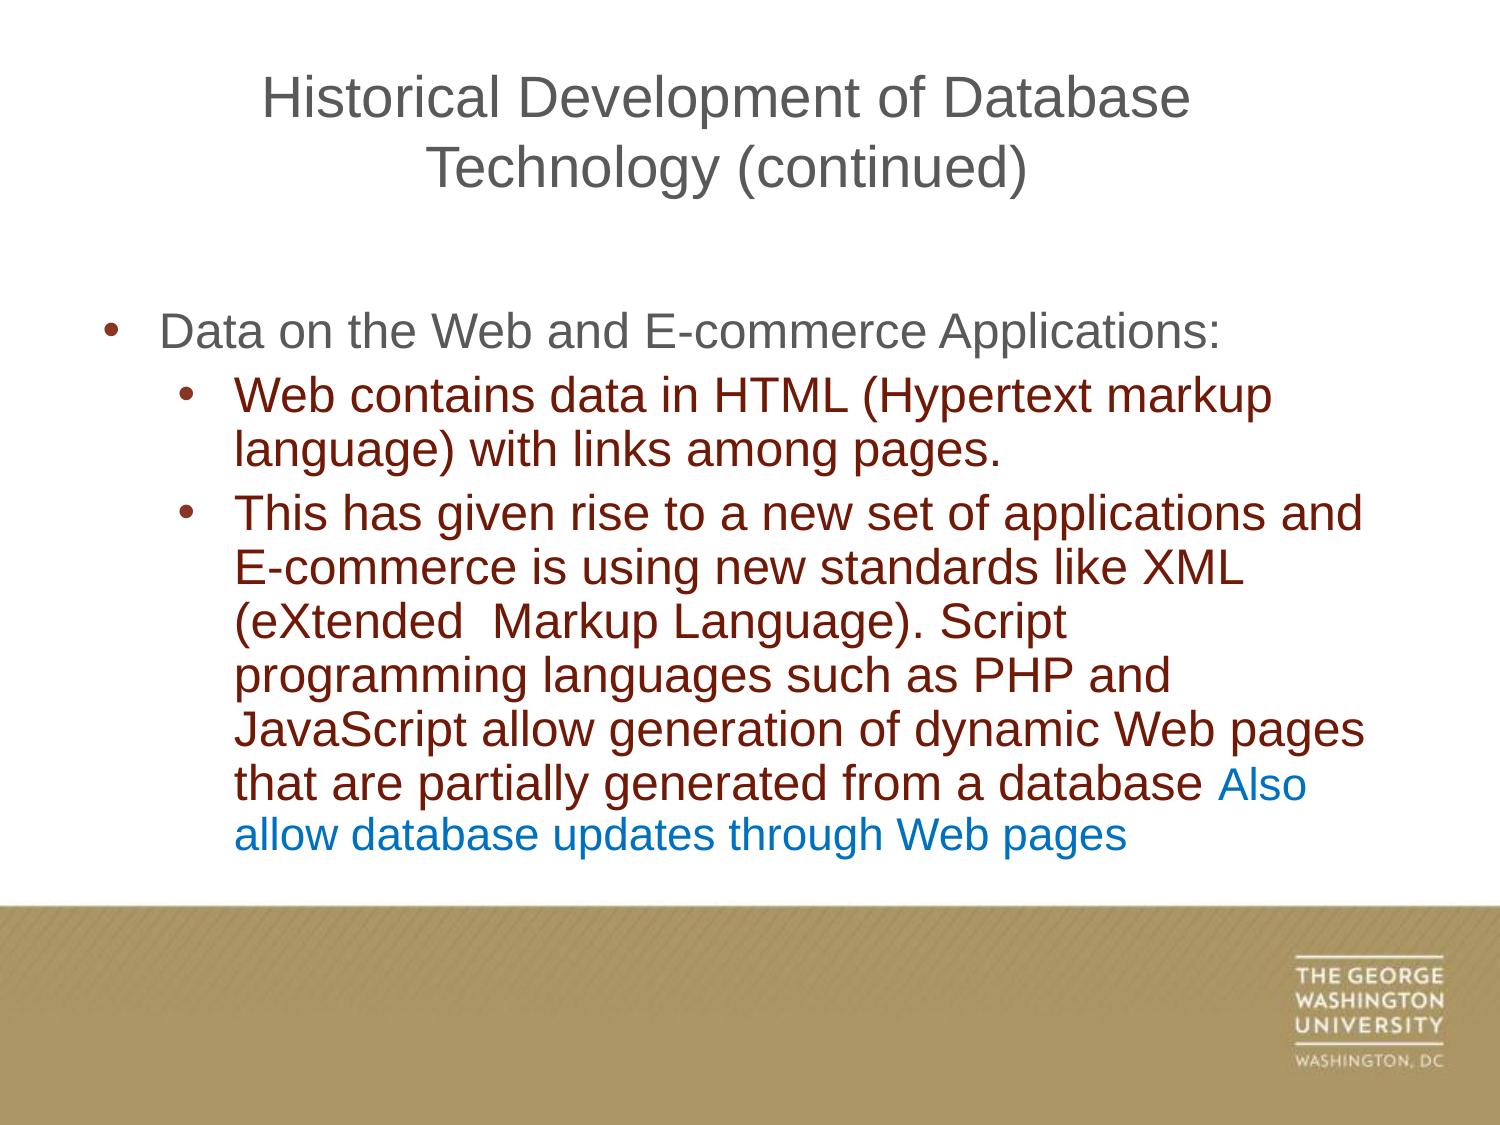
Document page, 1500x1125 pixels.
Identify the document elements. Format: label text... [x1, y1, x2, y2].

title Historical Development of Database Technology (continued) [172, 51, 1283, 209]
picture [0, 0, 1500, 1125]
list Data on the Web and E-commerce Applications: Web contains data in HTML (Hypertext markup language) with links among pages. This has given rise to a new set of applications and E-commerce is using new standards like XML (eXtended Markup Language). Script programming languages such as PHP and JavaScript allow generation of dynamic Web pages that are partially generated from a database Also allow database updates through Web pages [87, 297, 1390, 882]
